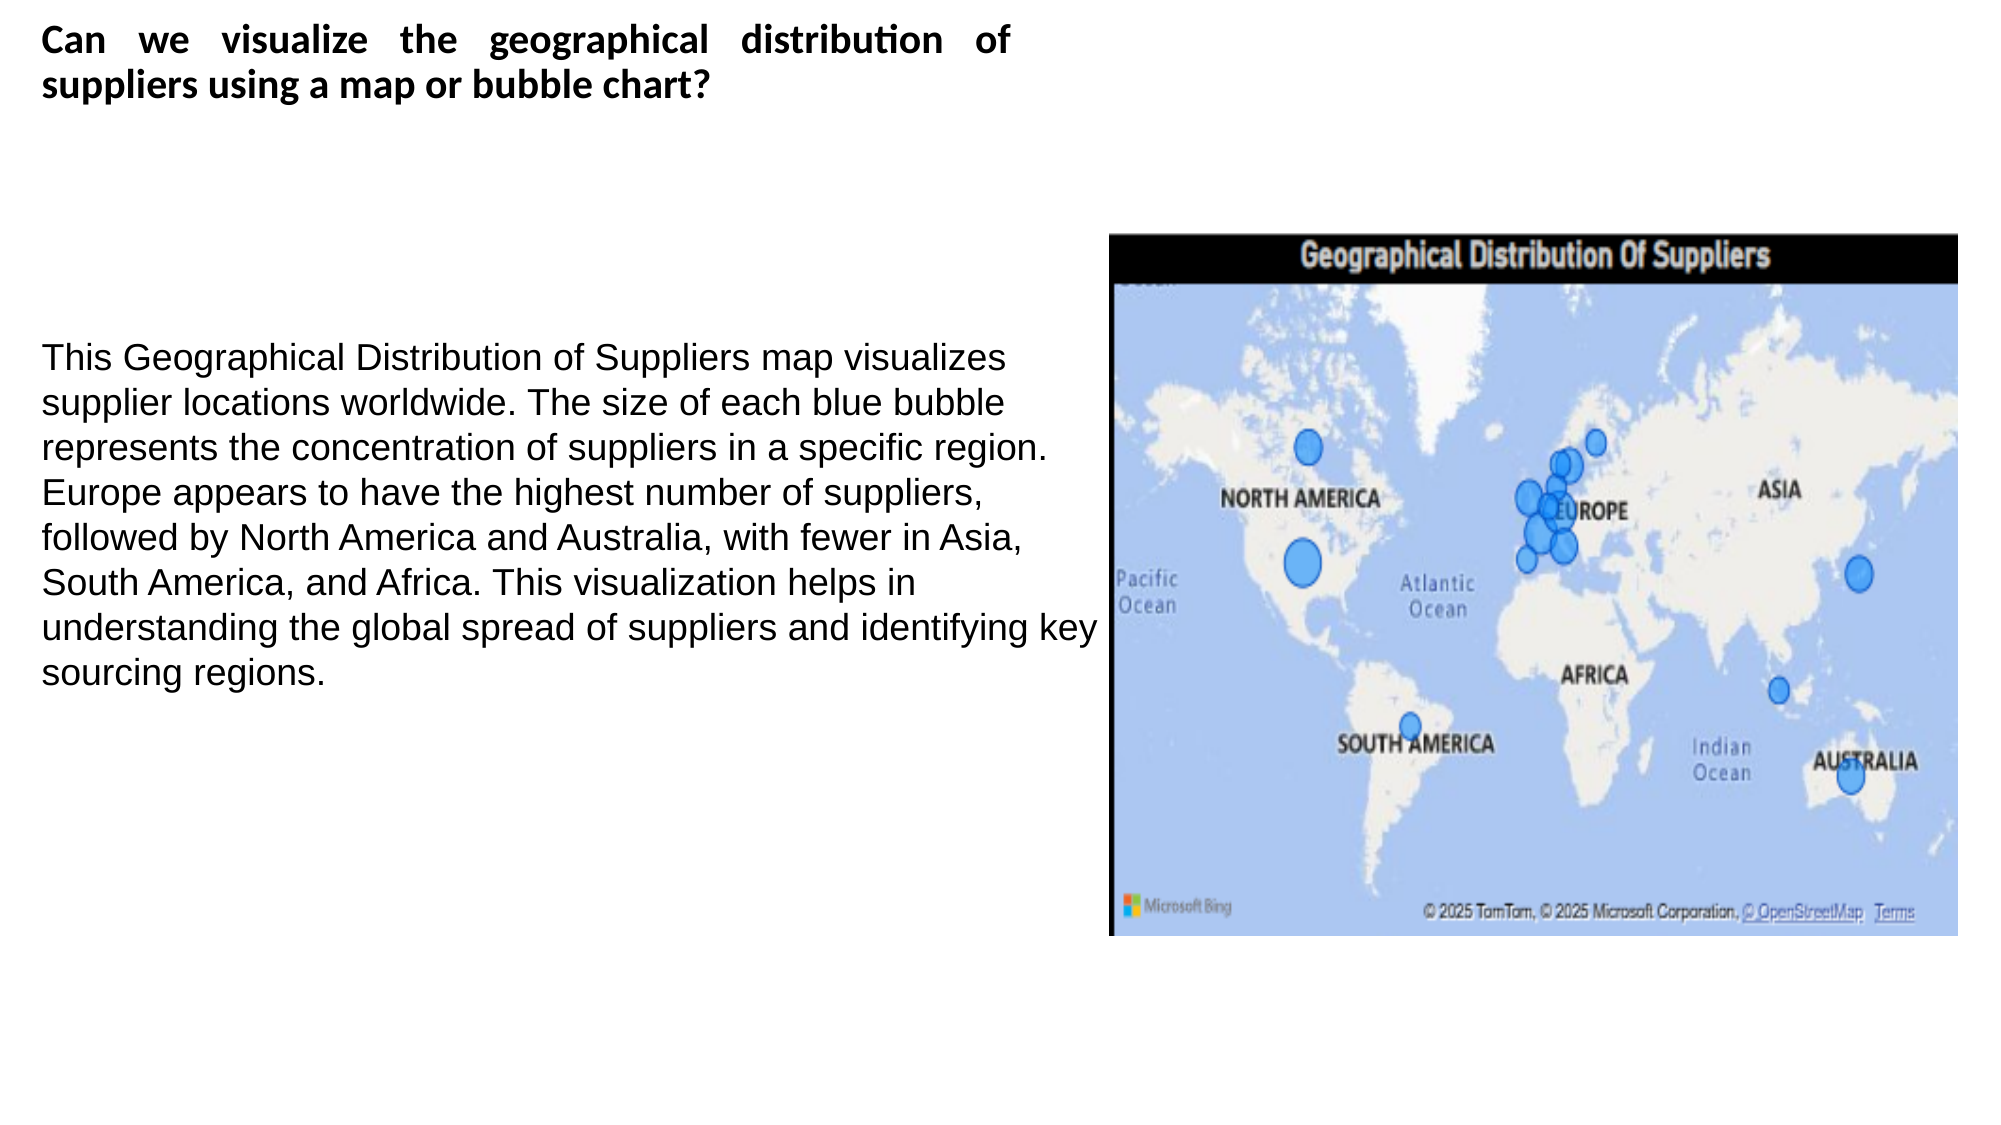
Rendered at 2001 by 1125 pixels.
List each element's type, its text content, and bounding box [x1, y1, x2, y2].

text_box This Geographical Distribution of Suppliers map visualizes supplier locations worldwide. The size of each blue bubble represents the concentration of suppliers in a specific region. Europe appears to have the highest number of suppliers, followed by North America and Australia, with fewer in Asia, South America, and Africa. This visualization helps in understanding the global spread of suppliers and identifying key sourcing regions. [26, 325, 1109, 701]
picture [1109, 233, 1958, 936]
list Can we visualize the geographical distribution of suppliers using a map or bubble chart? [26, 9, 1027, 325]
